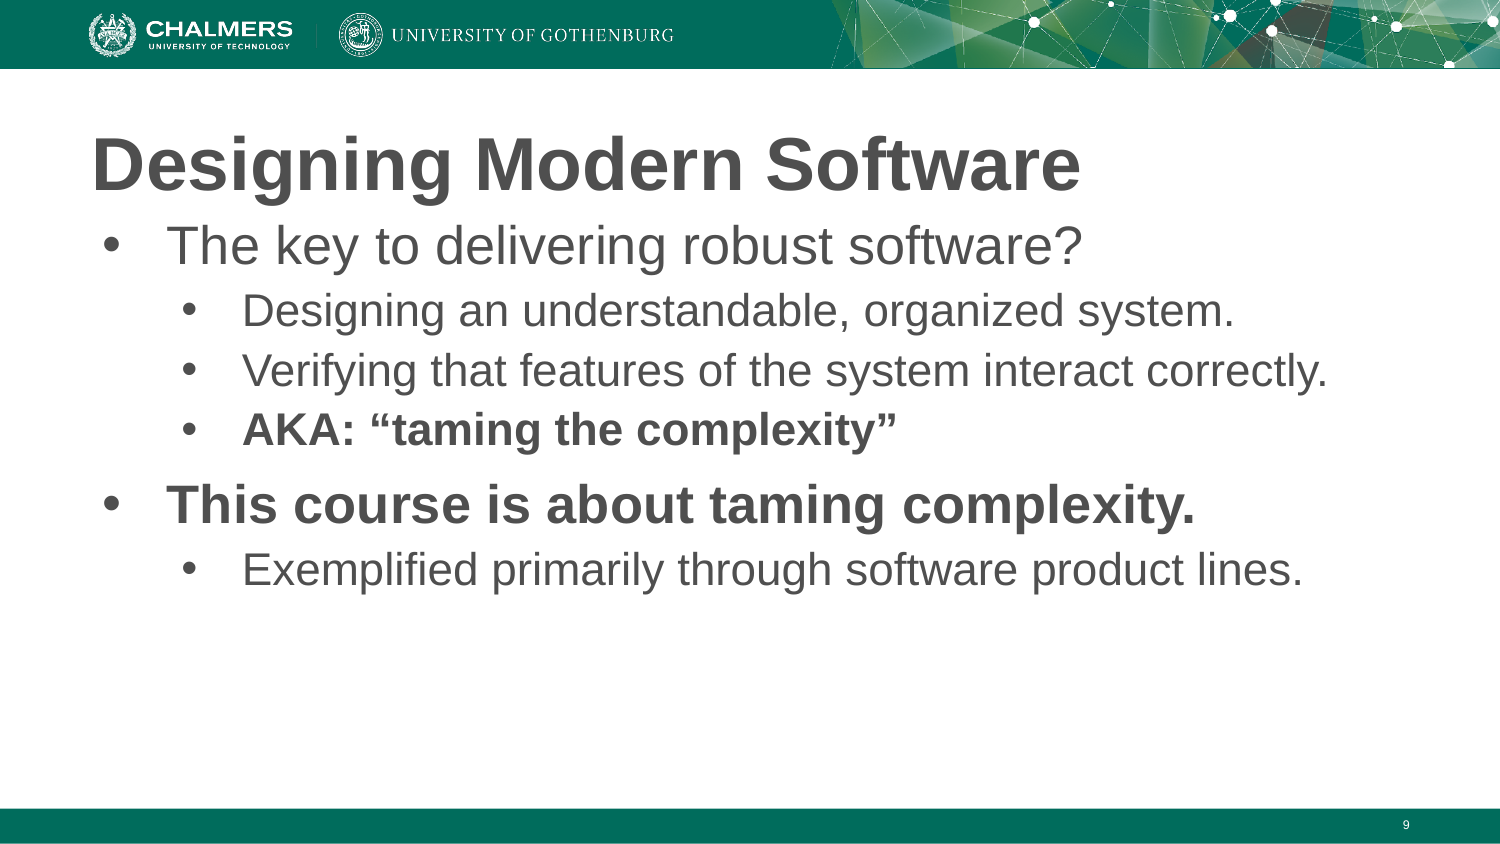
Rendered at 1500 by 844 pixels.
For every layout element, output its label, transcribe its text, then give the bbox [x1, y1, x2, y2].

slide_number ‹#› [1074, 809, 1425, 844]
picture [64, 0, 696, 85]
list The key to delivering robust software? Designing an understandable, organized system. Verifying that features of the system interact correctly. AKA: “taming the complexity” This course is about taming complexity. Exemplified primarily through software product lines. [76, 210, 1425, 782]
picture [759, 0, 1500, 68]
title Designing Modern Software [76, 100, 1425, 210]
